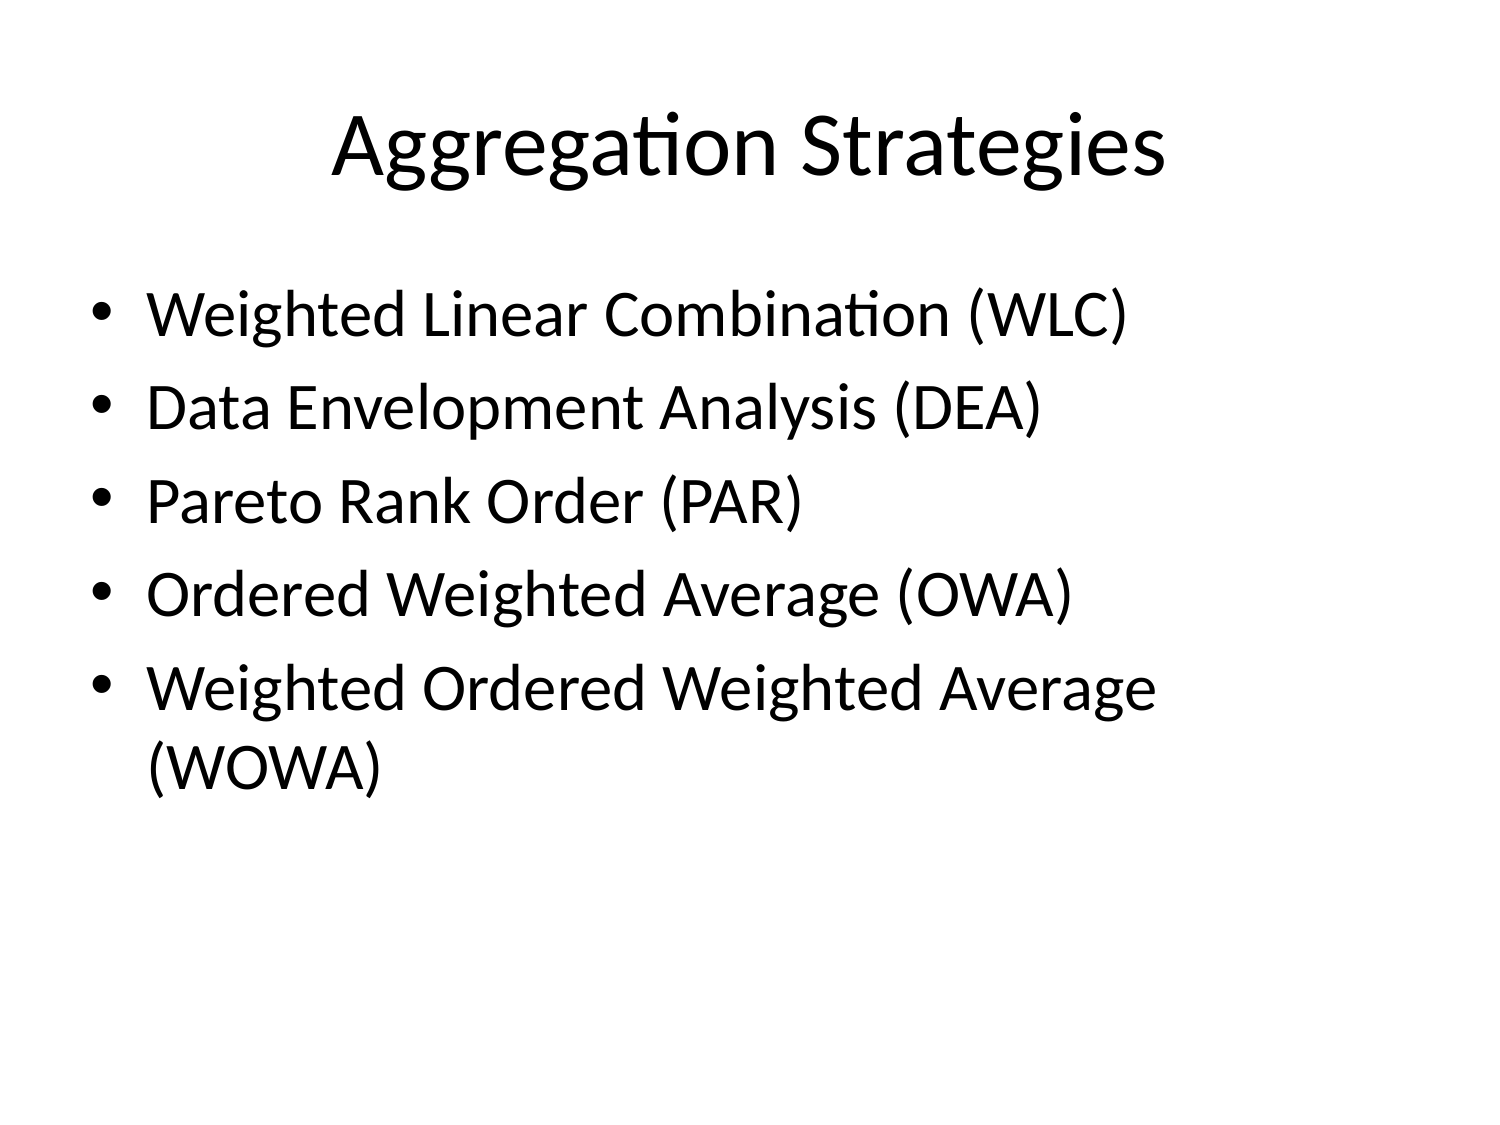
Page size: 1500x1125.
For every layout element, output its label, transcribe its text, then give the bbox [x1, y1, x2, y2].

title Aggregation Strategies [75, 45, 1425, 233]
list Weighted Linear Combination (WLC) Data Envelopment Analysis (DEA) Pareto Rank Order (PAR) Ordered Weighted Average (OWA) Weighted Ordered Weighted Average (WOWA) [75, 262, 1425, 1005]
